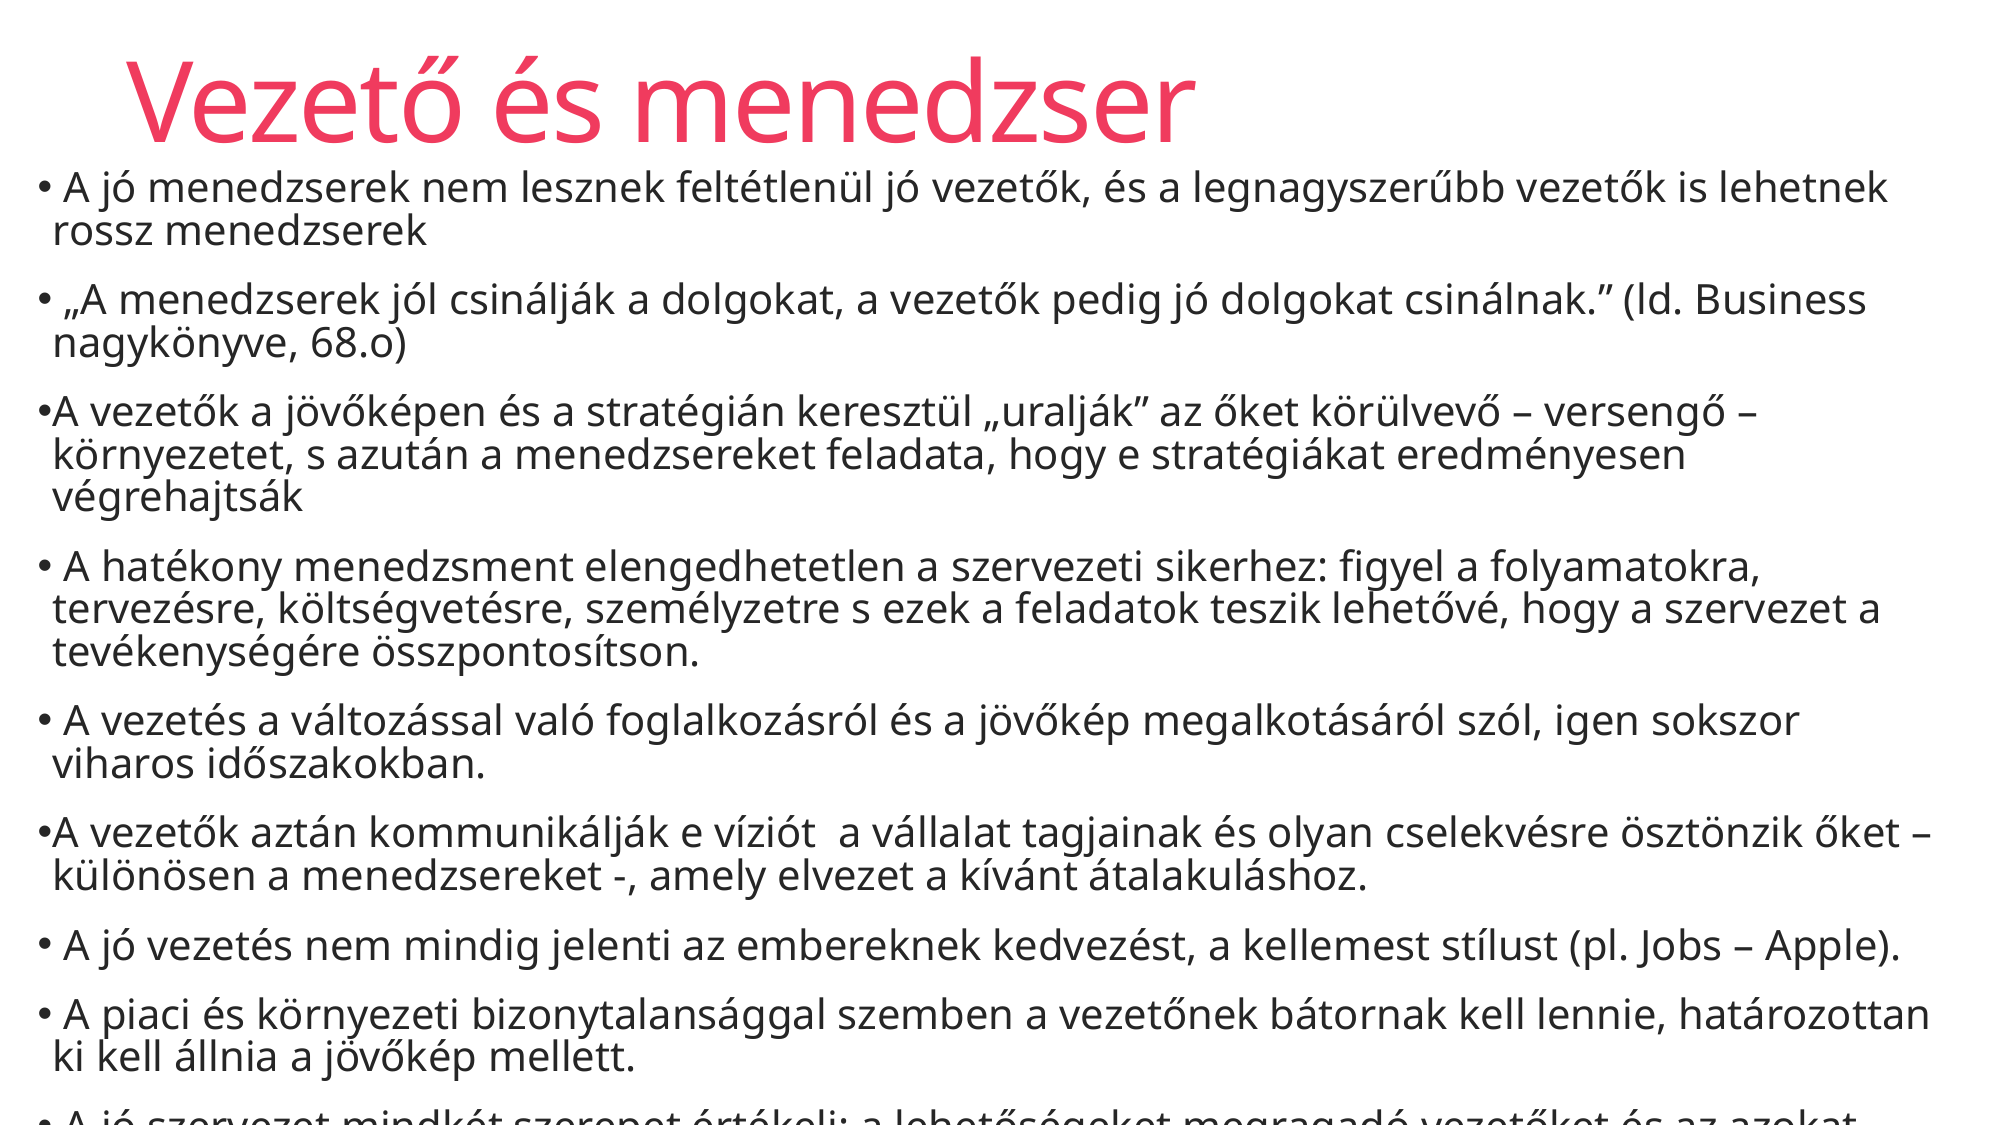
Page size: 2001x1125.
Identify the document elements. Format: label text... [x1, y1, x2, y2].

list A jó menedzserek nem lesznek feltétlenül jó vezetők, és a legnagyszerűbb vezetők is lehetnek rossz menedzserek „A menedzserek jól csinálják a dolgokat, a vezetők pedig jó dolgokat csinálnak.” (ld. Business nagykönyve, 68.o) A vezetők a jövőképen és a stratégián keresztül „uralják” az őket körülvevő – versengő – környezetet, s azután a menedzsereket feladata, hogy e stratégiákat eredményesen végrehajtsák A hatékony menedzsment elengedhetetlen a szervezeti sikerhez: figyel a folyamatokra, tervezésre, költségvetésre, személyzetre s ezek a feladatok teszik lehetővé, hogy a szervezet a tevékenységére összpontosítson. A vezetés a változással való foglalkozásról és a jövőkép megalkotásáról szól, igen sokszor viharos időszakokban. A vezetők aztán kommunikálják e víziót a vállalat tagjainak és olyan cselekvésre ösztönzik őket – különösen a menedzsereket -, amely elvezet a kívánt átalakuláshoz. A jó vezetés nem mindig jelenti az embereknek kedvezést, a kellemest stílust (pl. Jobs – Apple). A piaci és környezeti bizonytalansággal szemben a vezetőnek bátornak kell lennie, határozottan ki kell állnia a jövőkép mellett. A jó szervezet mindkét szerepet értékeli: a lehetőségeket megragadó vezetőket és az azokat valóra váltó menedzsereket. [22, 161, 1956, 948]
title Vezető és menedzser [111, 0, 1879, 161]
